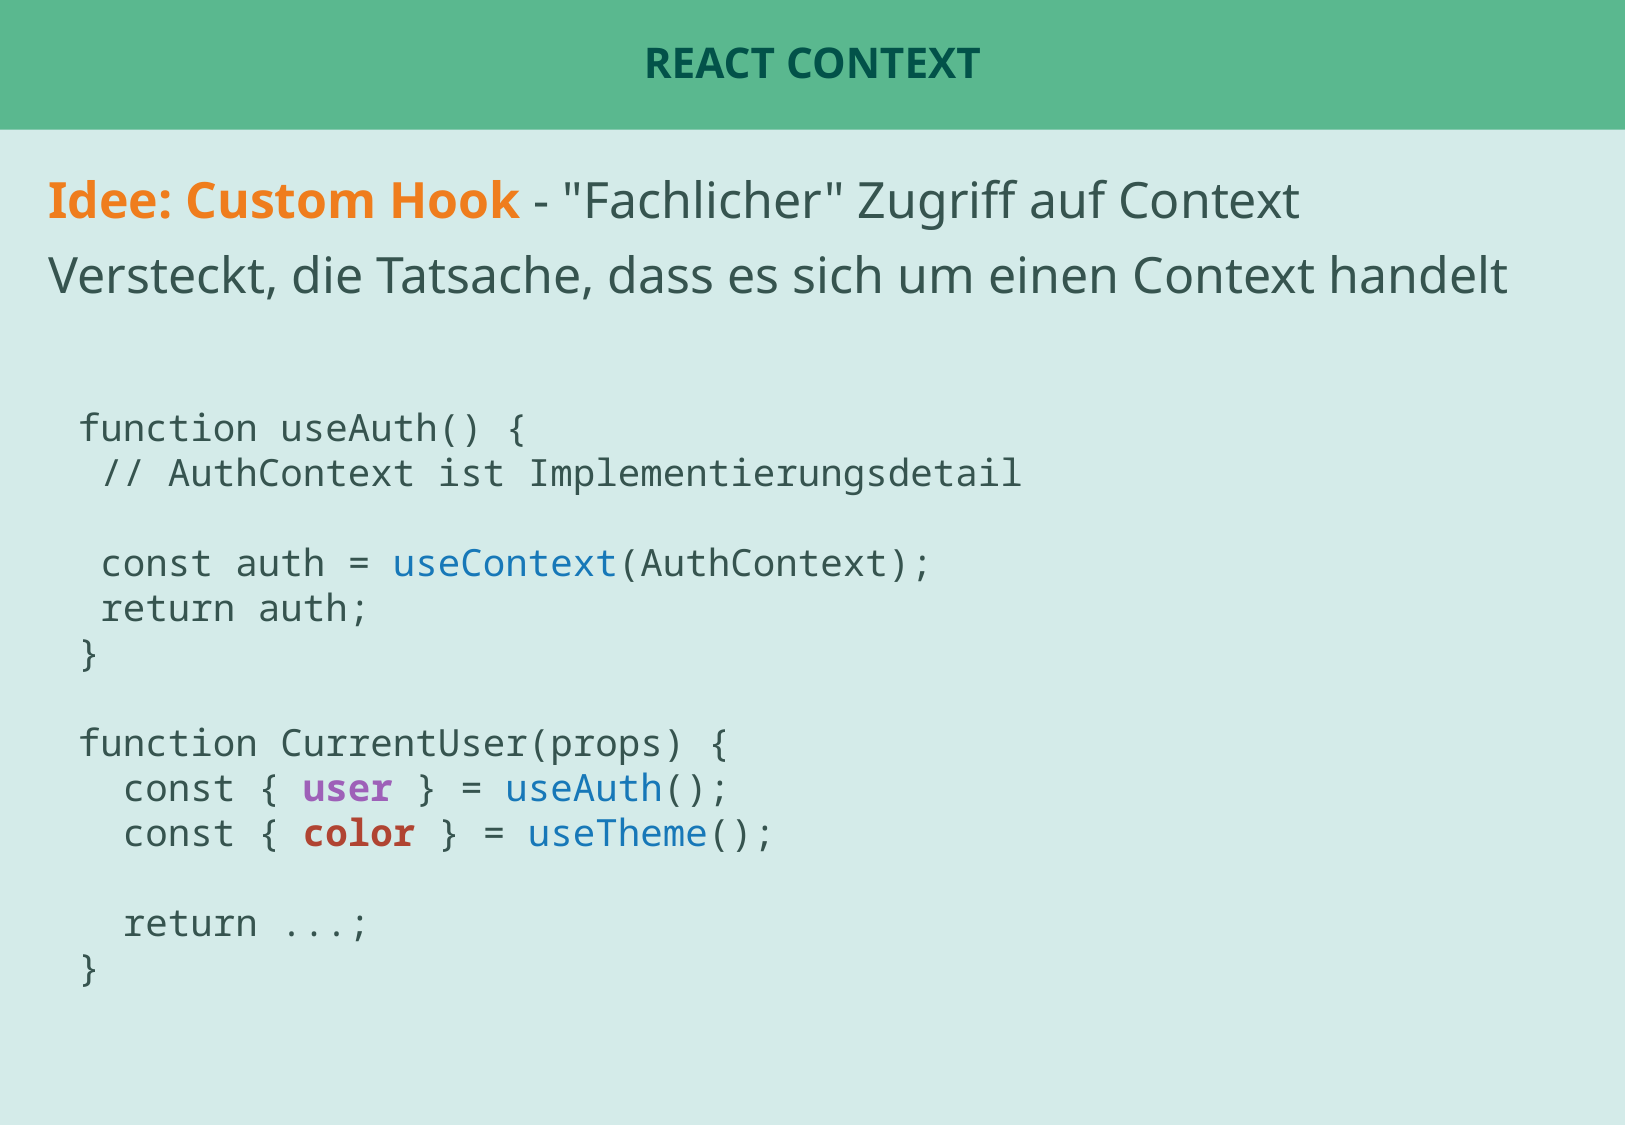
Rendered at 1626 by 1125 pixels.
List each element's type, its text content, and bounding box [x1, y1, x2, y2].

list Idee: Custom Hook - "Fachlicher" Zugriff auf Context Versteckt, die Tatsache, dass es sich um einen Context handelt [33, 168, 1592, 1043]
title React Context [0, 0, 1625, 130]
text_box function useAuth() { // AuthContext ist Implementierungsdetail const auth = useContext(AuthContext); return auth; } function CurrentUser(props) { const { user } = useAuth(); const { color } = useTheme(); return ...; } [63, 396, 1562, 1086]
